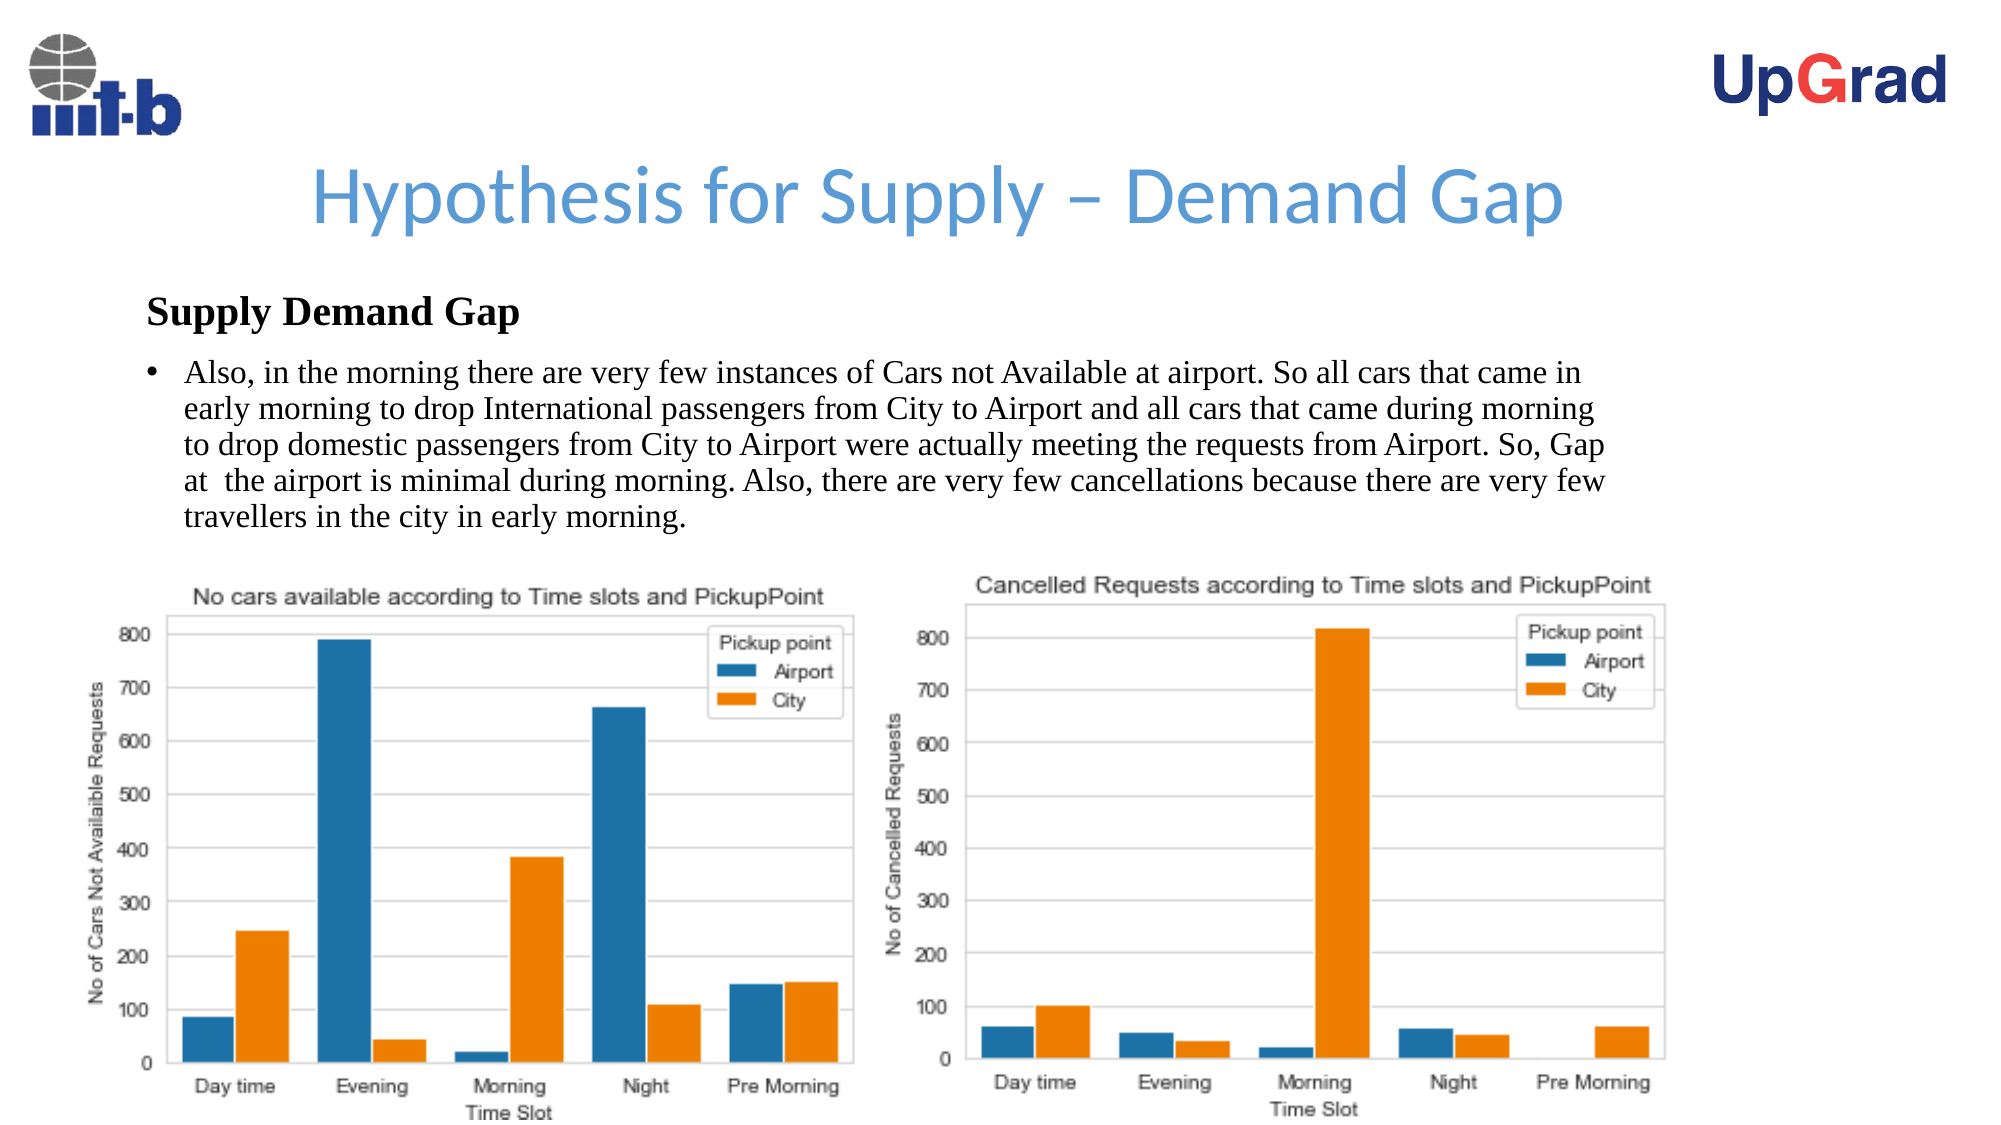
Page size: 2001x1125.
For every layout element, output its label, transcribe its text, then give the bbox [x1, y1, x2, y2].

list Supply Demand Gap Also, in the morning there are very few instances of Cars not Available at airport. So all cars that came in early morning to drop International passengers from City to Airport and all cars that came during morning to drop domestic passengers from City to Airport were actually meeting the requests from Airport. So, Gap at the airport is minimal during morning. Also, there are very few cancellations because there are very few travellers in the city in early morning. [131, 281, 1647, 562]
picture [1714, 53, 1952, 116]
picture [0, 29, 208, 163]
text_box Hypothesis for Supply – Demand Gap [296, 132, 1583, 248]
picture [15, 554, 1681, 1125]
